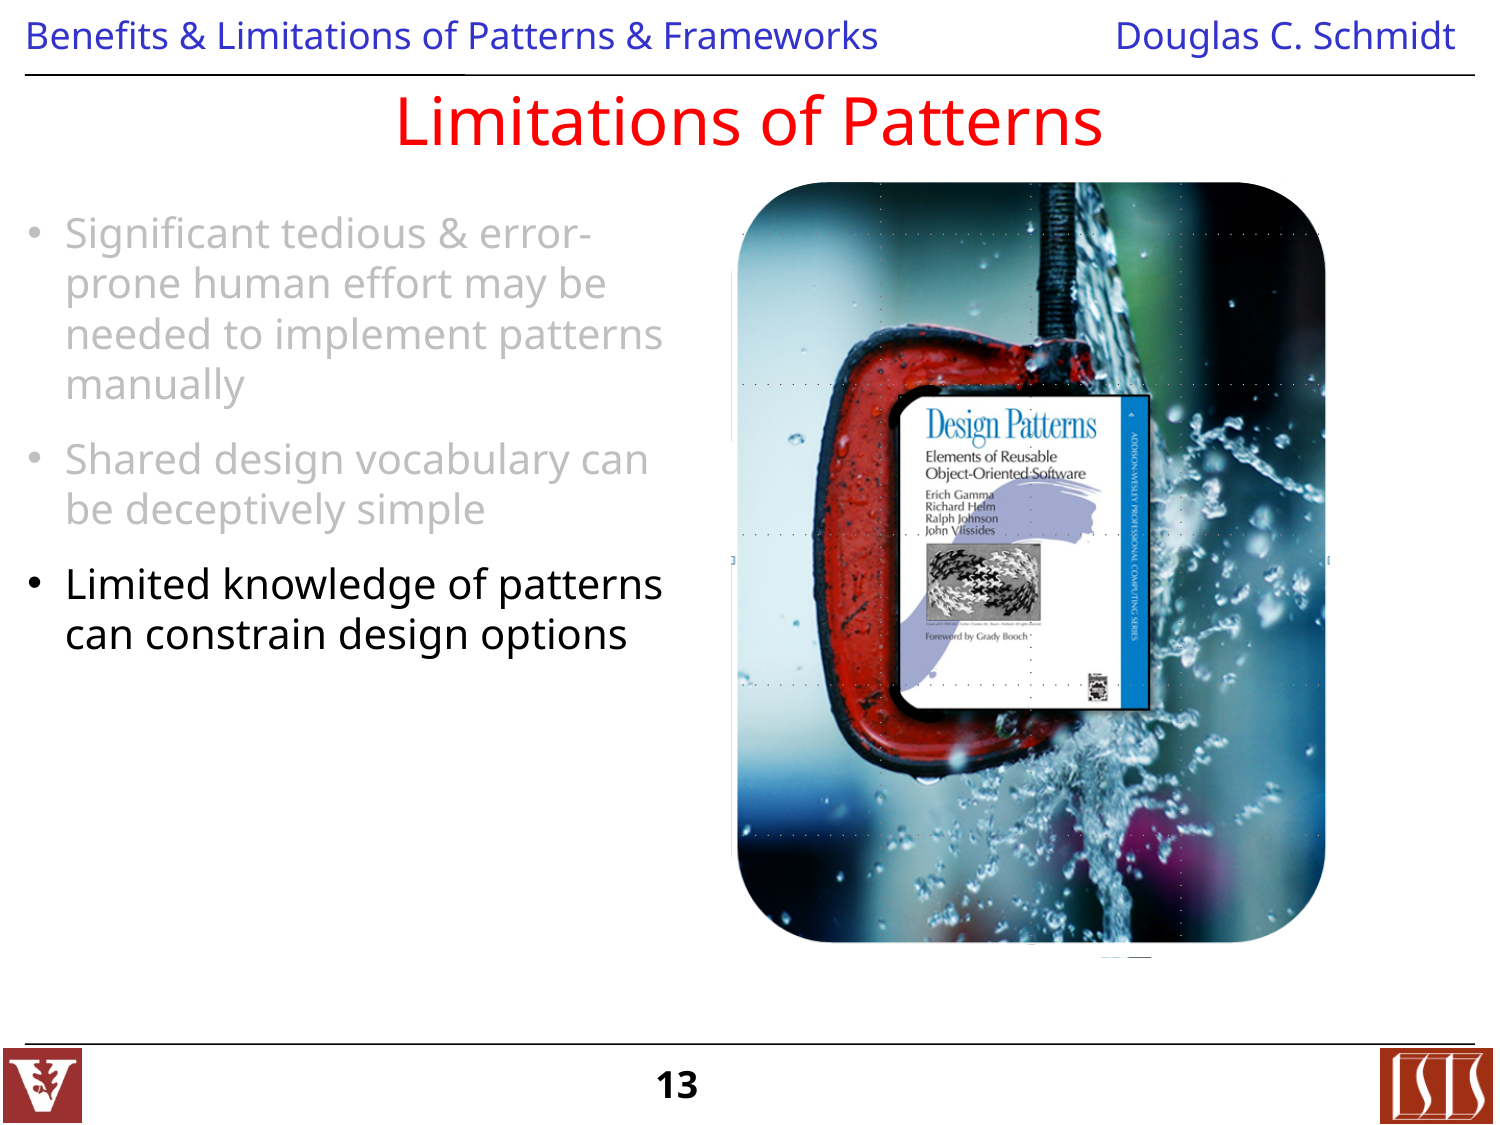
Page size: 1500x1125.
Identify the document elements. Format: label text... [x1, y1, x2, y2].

picture [724, 167, 1343, 959]
text_box Significant tedious & error-prone human effort may be needed to implement patterns manually Shared design vocabulary can be deceptively simple Limited knowledge of patterns can constrain design options [12, 199, 713, 875]
picture [3, 1048, 82, 1123]
picture [1380, 1048, 1493, 1124]
title Limitations of Patterns [24, 87, 1476, 151]
